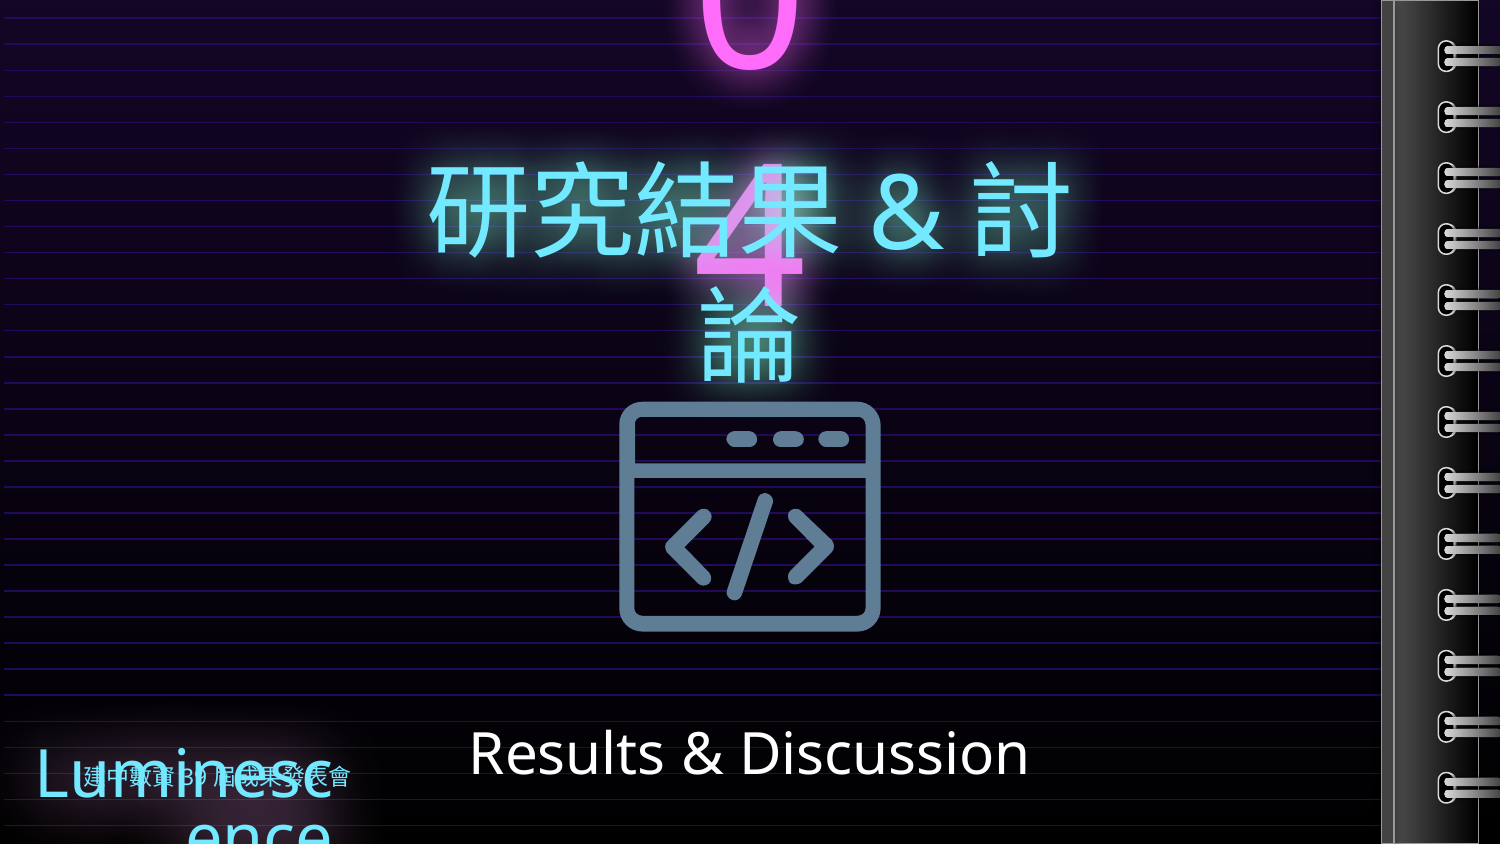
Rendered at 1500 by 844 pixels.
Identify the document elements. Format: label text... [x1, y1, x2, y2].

text_box Luminescence [0, 770, 349, 844]
text_box 研究結果&討論 [363, 237, 1137, 303]
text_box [618, 401, 881, 632]
subtitle Results & Discussion [434, 701, 1066, 757]
text_box 建中數資39屆成果發表會 [68, 754, 366, 797]
title 04 [632, 3, 869, 209]
